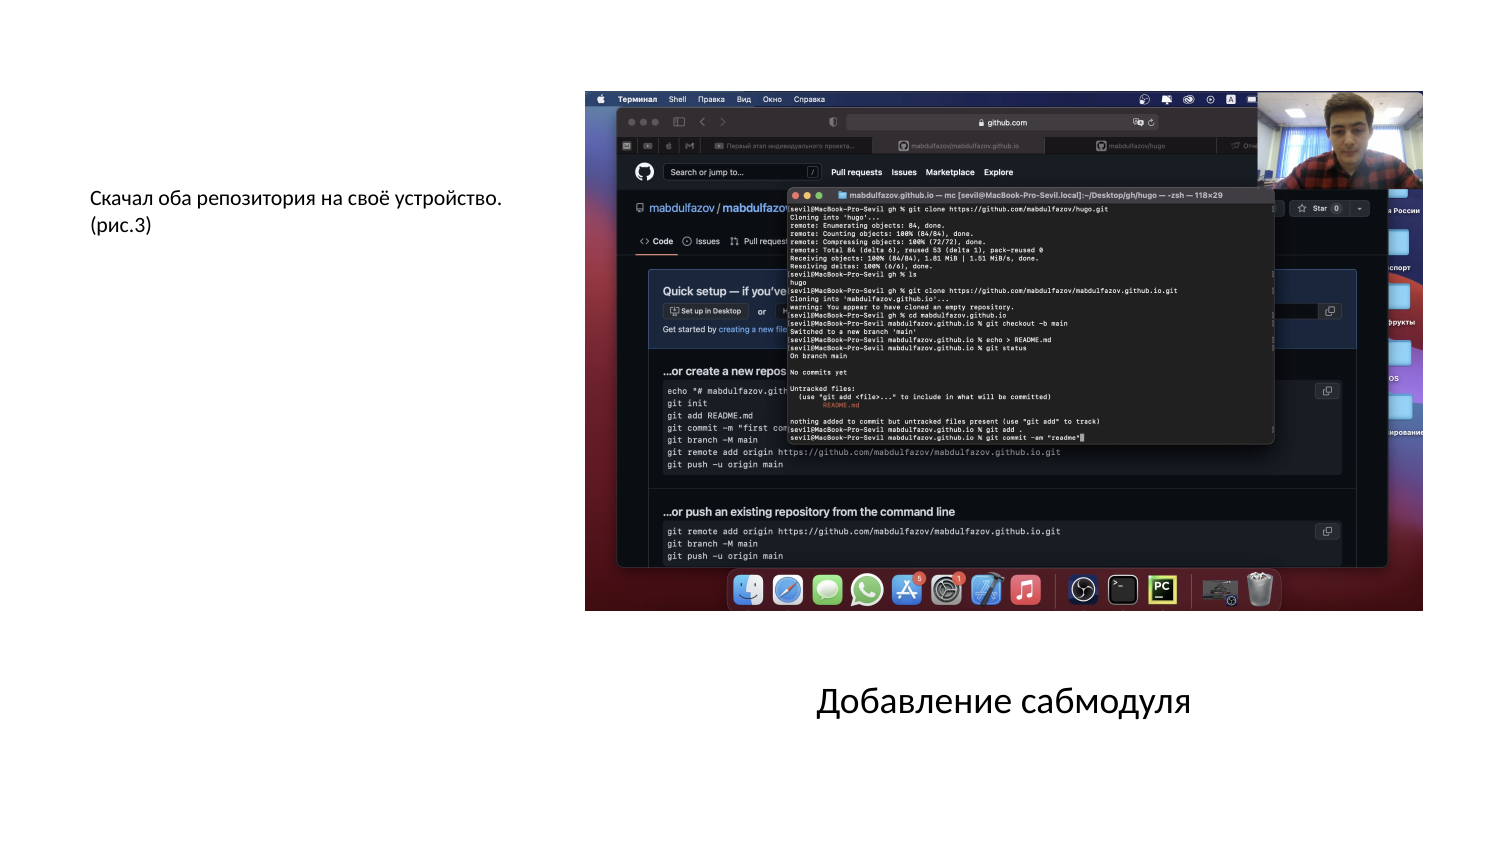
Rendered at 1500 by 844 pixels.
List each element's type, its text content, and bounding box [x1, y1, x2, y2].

picture [585, 91, 1424, 611]
text_box Добавление сабмодуля [585, 668, 1423, 753]
list Скачал оба репозитория на своё устройство. (рис.3) [75, 176, 569, 754]
